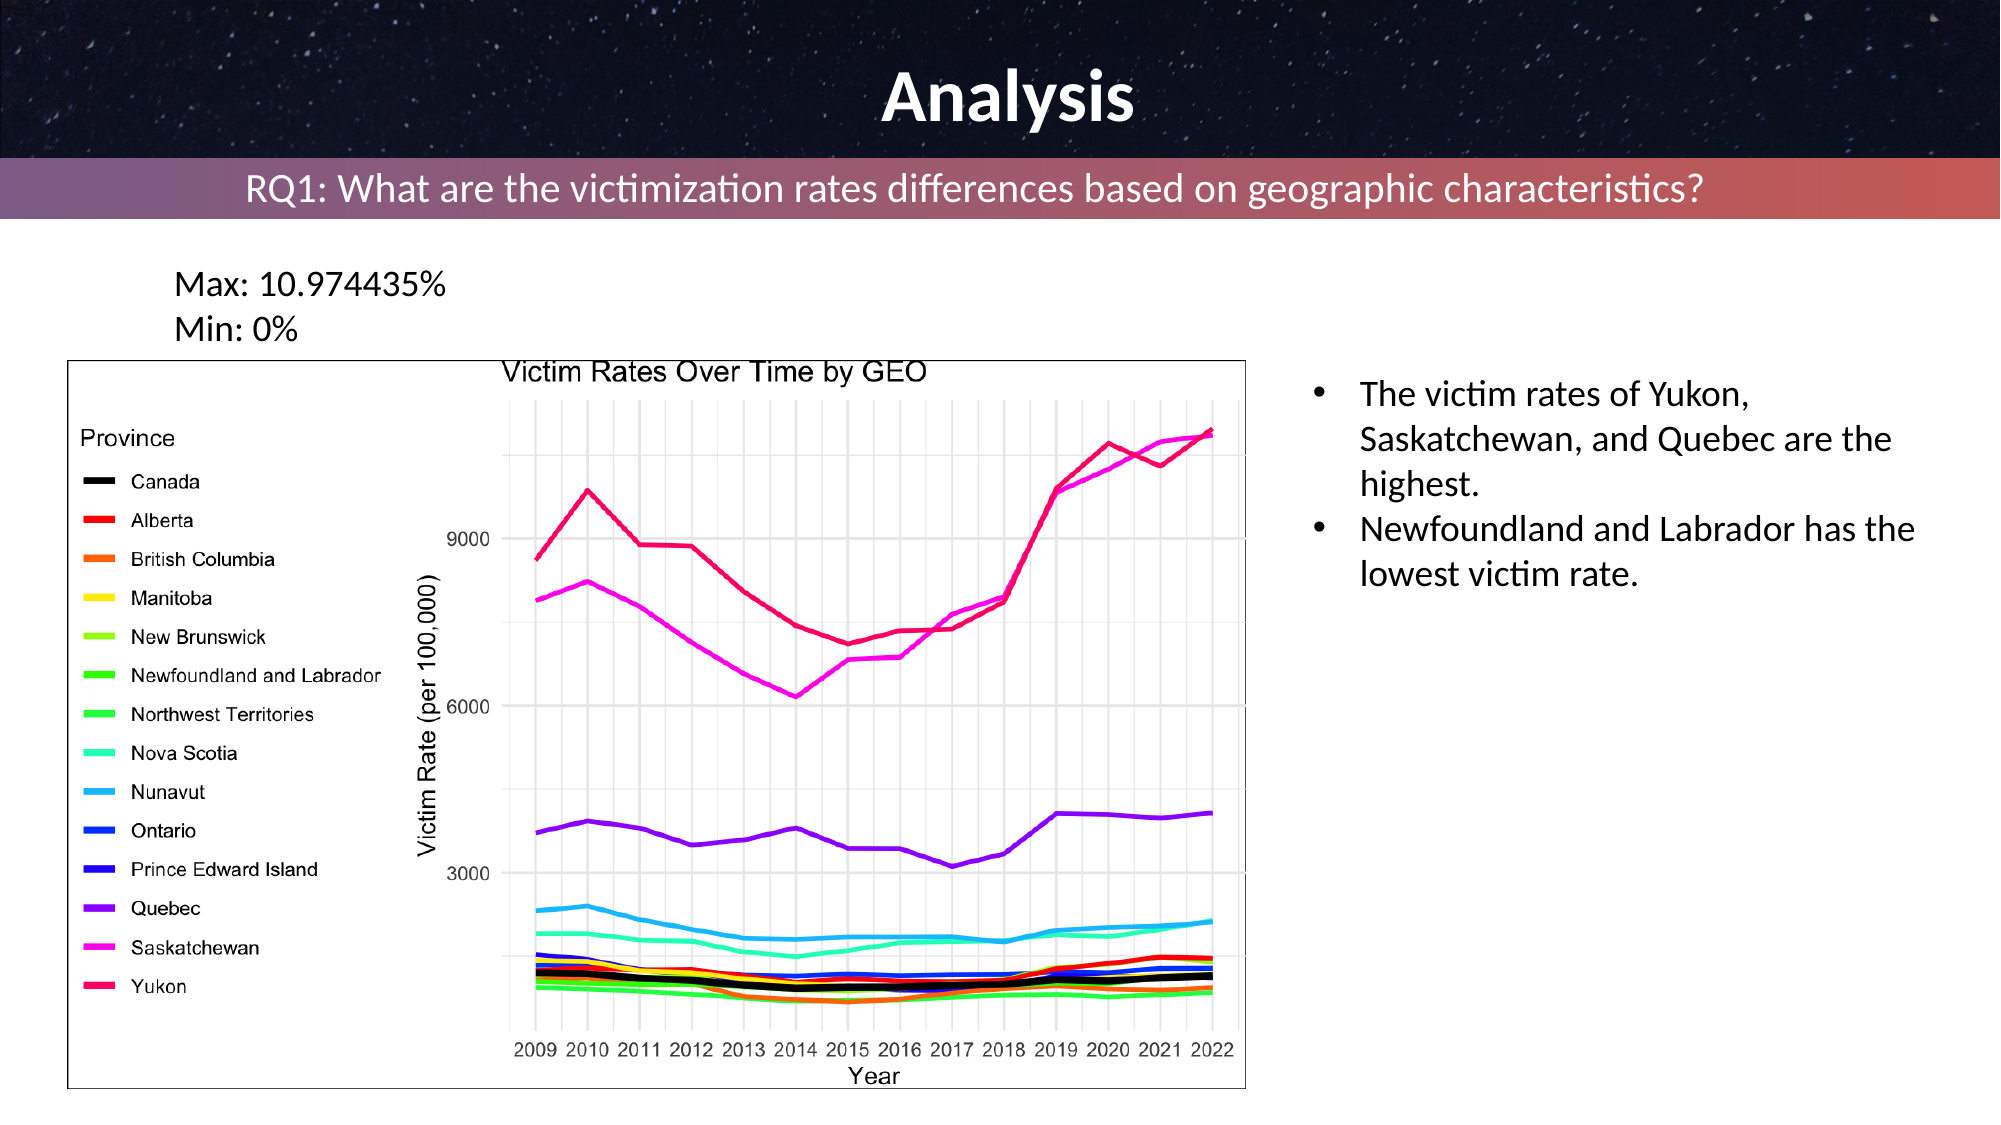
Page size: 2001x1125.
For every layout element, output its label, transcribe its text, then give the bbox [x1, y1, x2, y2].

picture [67, 360, 1246, 1089]
text_box Max: 10.974435%​ Min: 0% [159, 251, 1159, 357]
text_box The victim rates of Yukon, Saskatchewan, and Quebec are the highest. Newfoundland and Labrador has the lowest victim rate. [1297, 361, 1964, 602]
text_box RQ1: What are the victimization rates differences based on geographic characteristics? [230, 153, 1768, 219]
text_box Analysis [387, 38, 1613, 144]
picture [0, 0, 2000, 158]
